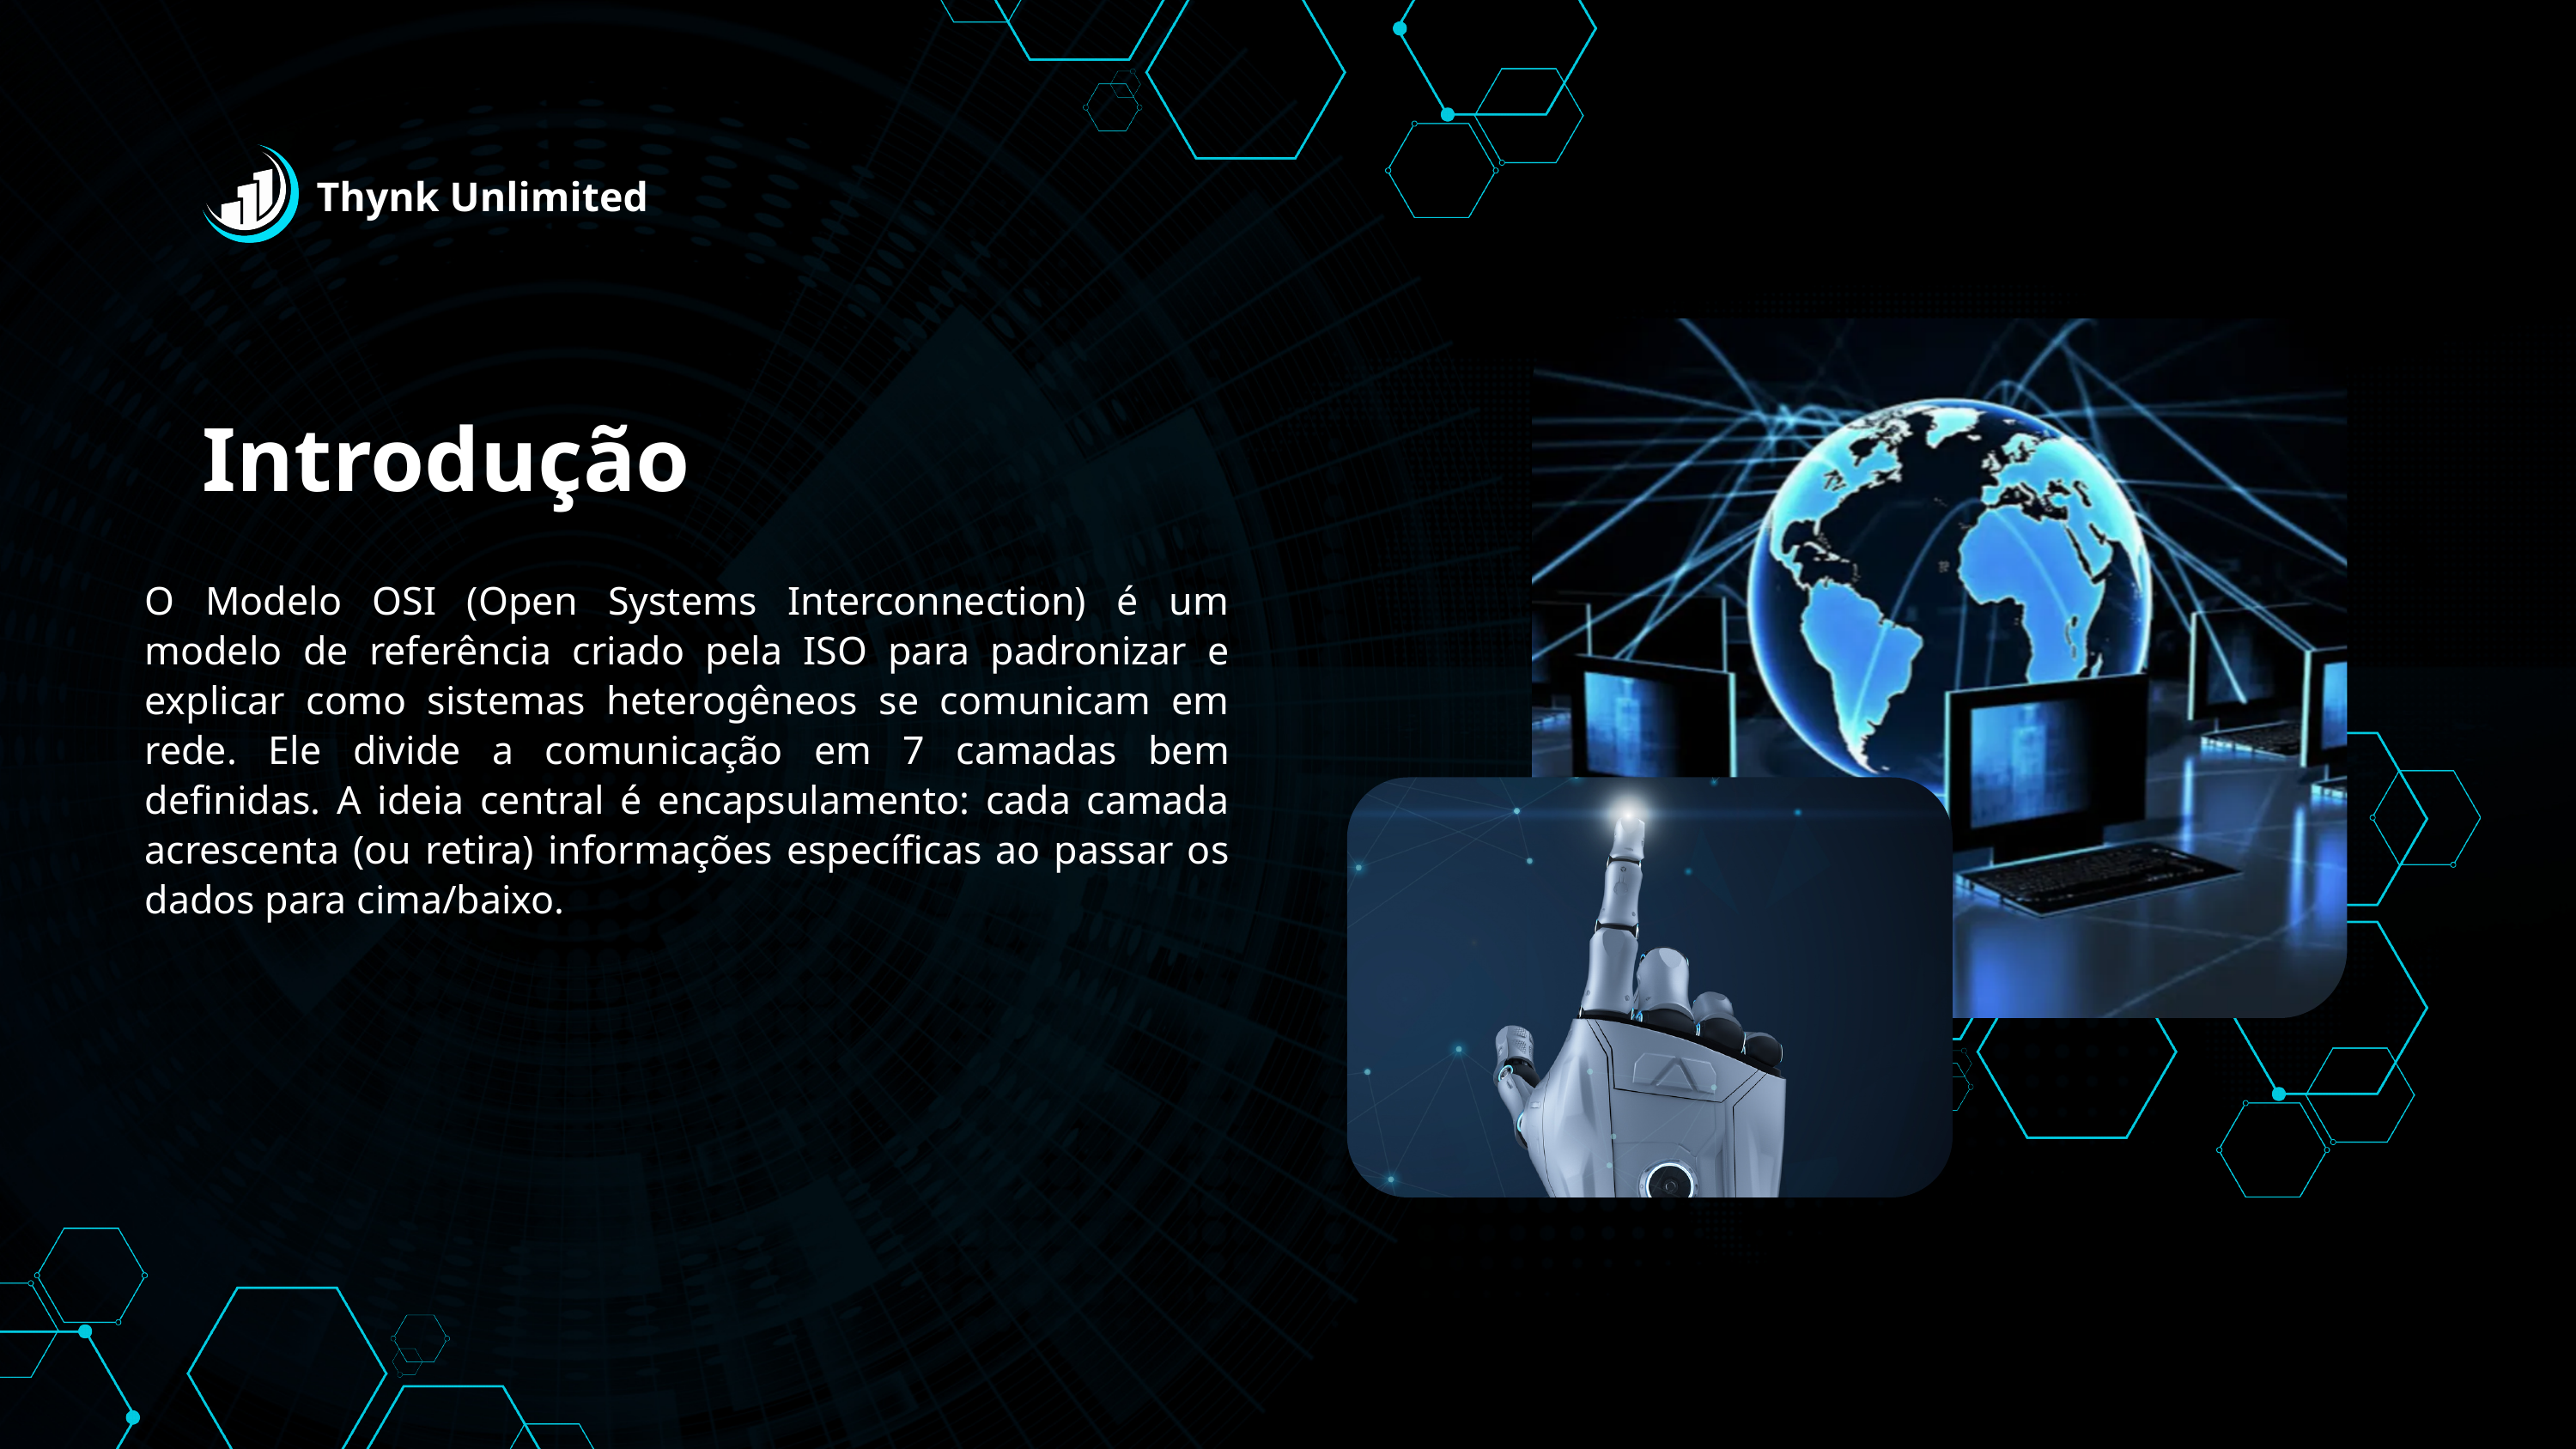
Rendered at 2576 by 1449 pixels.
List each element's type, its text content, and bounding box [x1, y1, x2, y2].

text_box [0, 0, 2576, 1449]
text_box [0, 1228, 607, 1449]
text_box Introdução [202, 386, 888, 510]
text_box Thynk Unlimited [316, 167, 694, 220]
text_box [926, 0, 1650, 218]
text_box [1531, 318, 2348, 1019]
text_box [1956, 574, 2482, 1197]
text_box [1346, 777, 1953, 1198]
text_box [202, 144, 299, 243]
text_box O Modelo OSI (Open Systems Interconnection) é um modelo de referência criado pela ISO para padronizar e explicar como sistemas heterogêneos se comunicam em rede. Ele divide a comunicação em 7 camadas bem definidas. A ideia central é encapsulamento: cada camada acrescenta (ou retira) informações específicas ao passar os dados para cima/baixo. [144, 572, 1230, 922]
